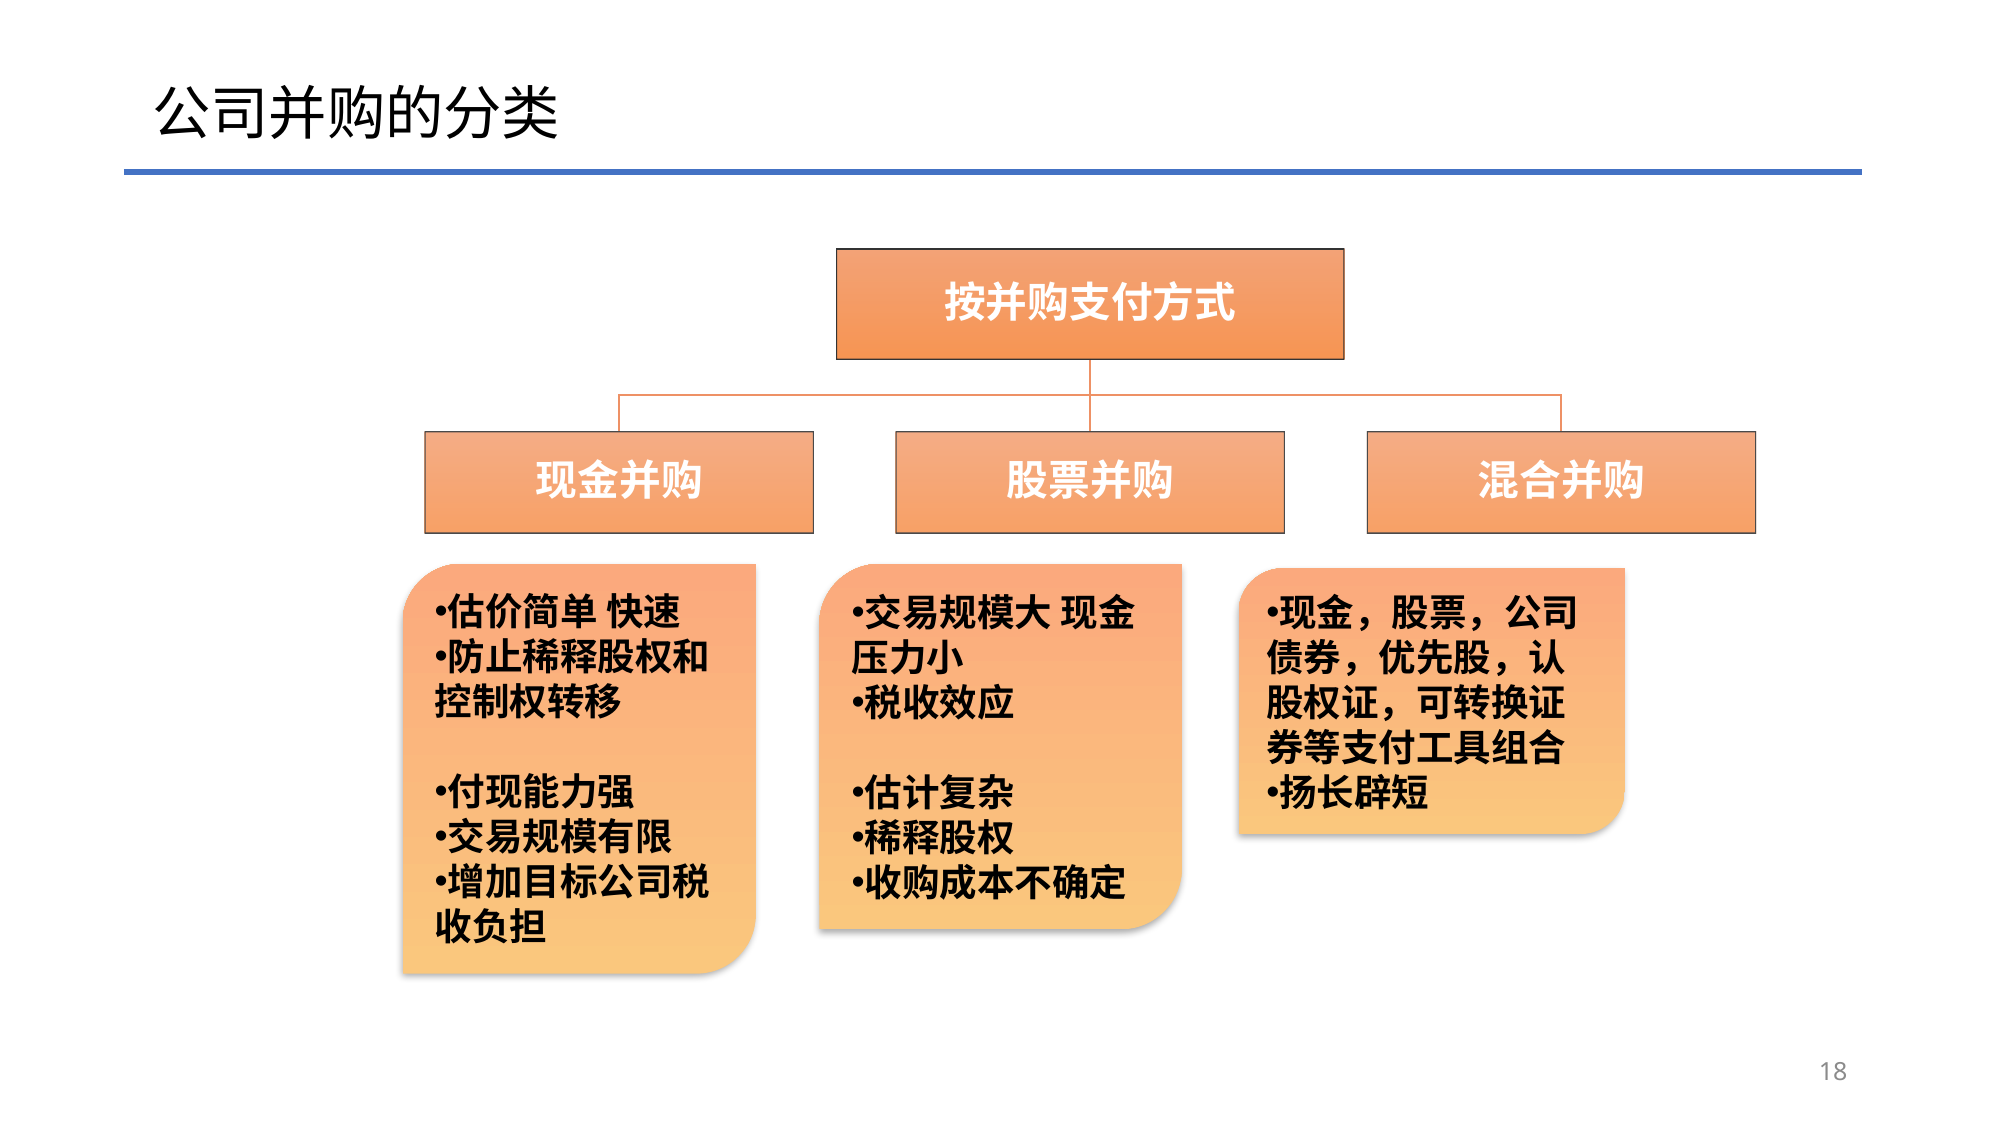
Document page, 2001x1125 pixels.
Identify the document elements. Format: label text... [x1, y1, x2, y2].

slide_number 18 [1412, 1042, 1863, 1103]
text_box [402, 209, 1625, 981]
title 公司并购的分类 [137, 59, 1863, 172]
